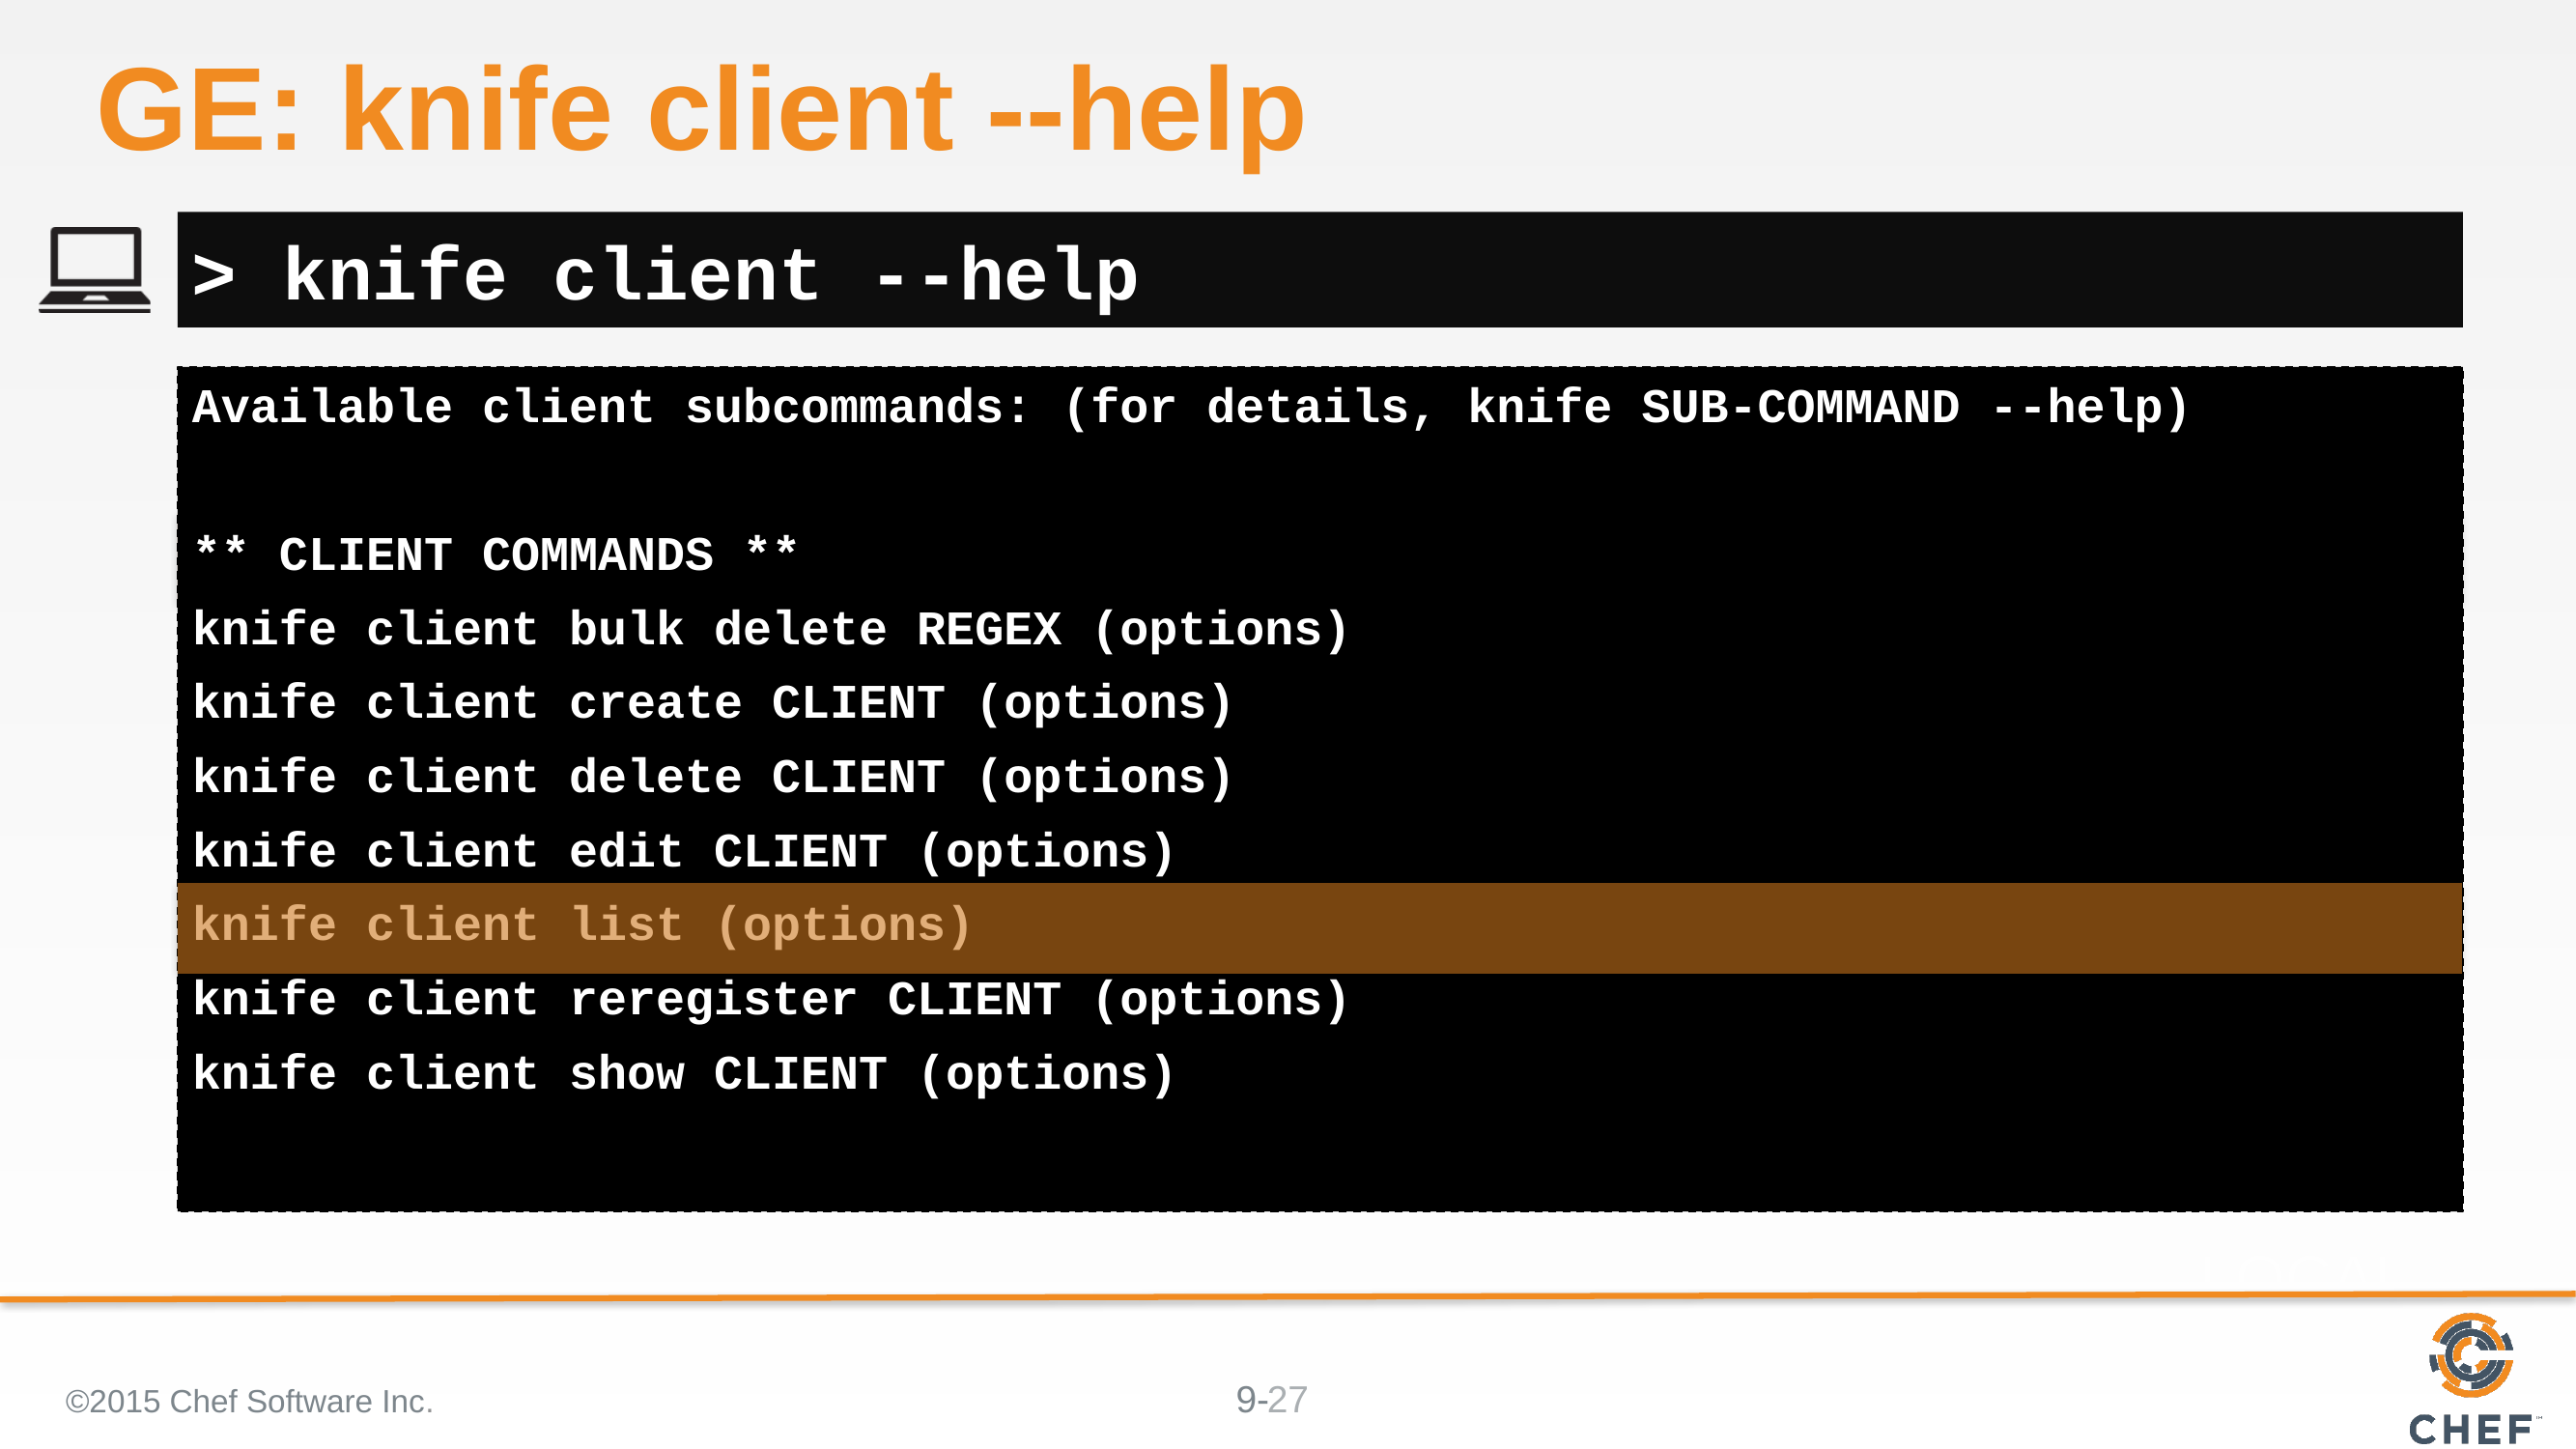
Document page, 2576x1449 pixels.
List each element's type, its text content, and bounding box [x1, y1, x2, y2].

footer ©2015 Chef Software Inc. [51, 1359, 952, 1440]
title GE: knife client --help [96, 48, 2463, 180]
list Available client subcommands: (for details, knife SUB-COMMAND --help) ** CLIENT COMMANDS ** knife client bulk delete REGEX (options) knife client create CLIENT (options) knife client delete CLIENT (options) knife client edit CLIENT (options) knife client list (options) knife client reregister CLIENT (options) knife client show CLIENT (options) [177, 366, 2464, 882]
slide_number 27 [998, 1359, 1578, 1437]
text_box [177, 882, 2463, 975]
list > knife client --help [177, 212, 2463, 327]
list Available client subcommands: (for details, knife SUB-COMMAND --help) ** CLIENT COMMANDS ** knife client bulk delete REGEX (options) knife client create CLIENT (options) knife client delete CLIENT (options) knife client edit CLIENT (options) knife client list (options) knife client reregister CLIENT (options) knife client show CLIENT (options) [177, 985, 2464, 1212]
picture [2399, 1297, 2550, 1449]
